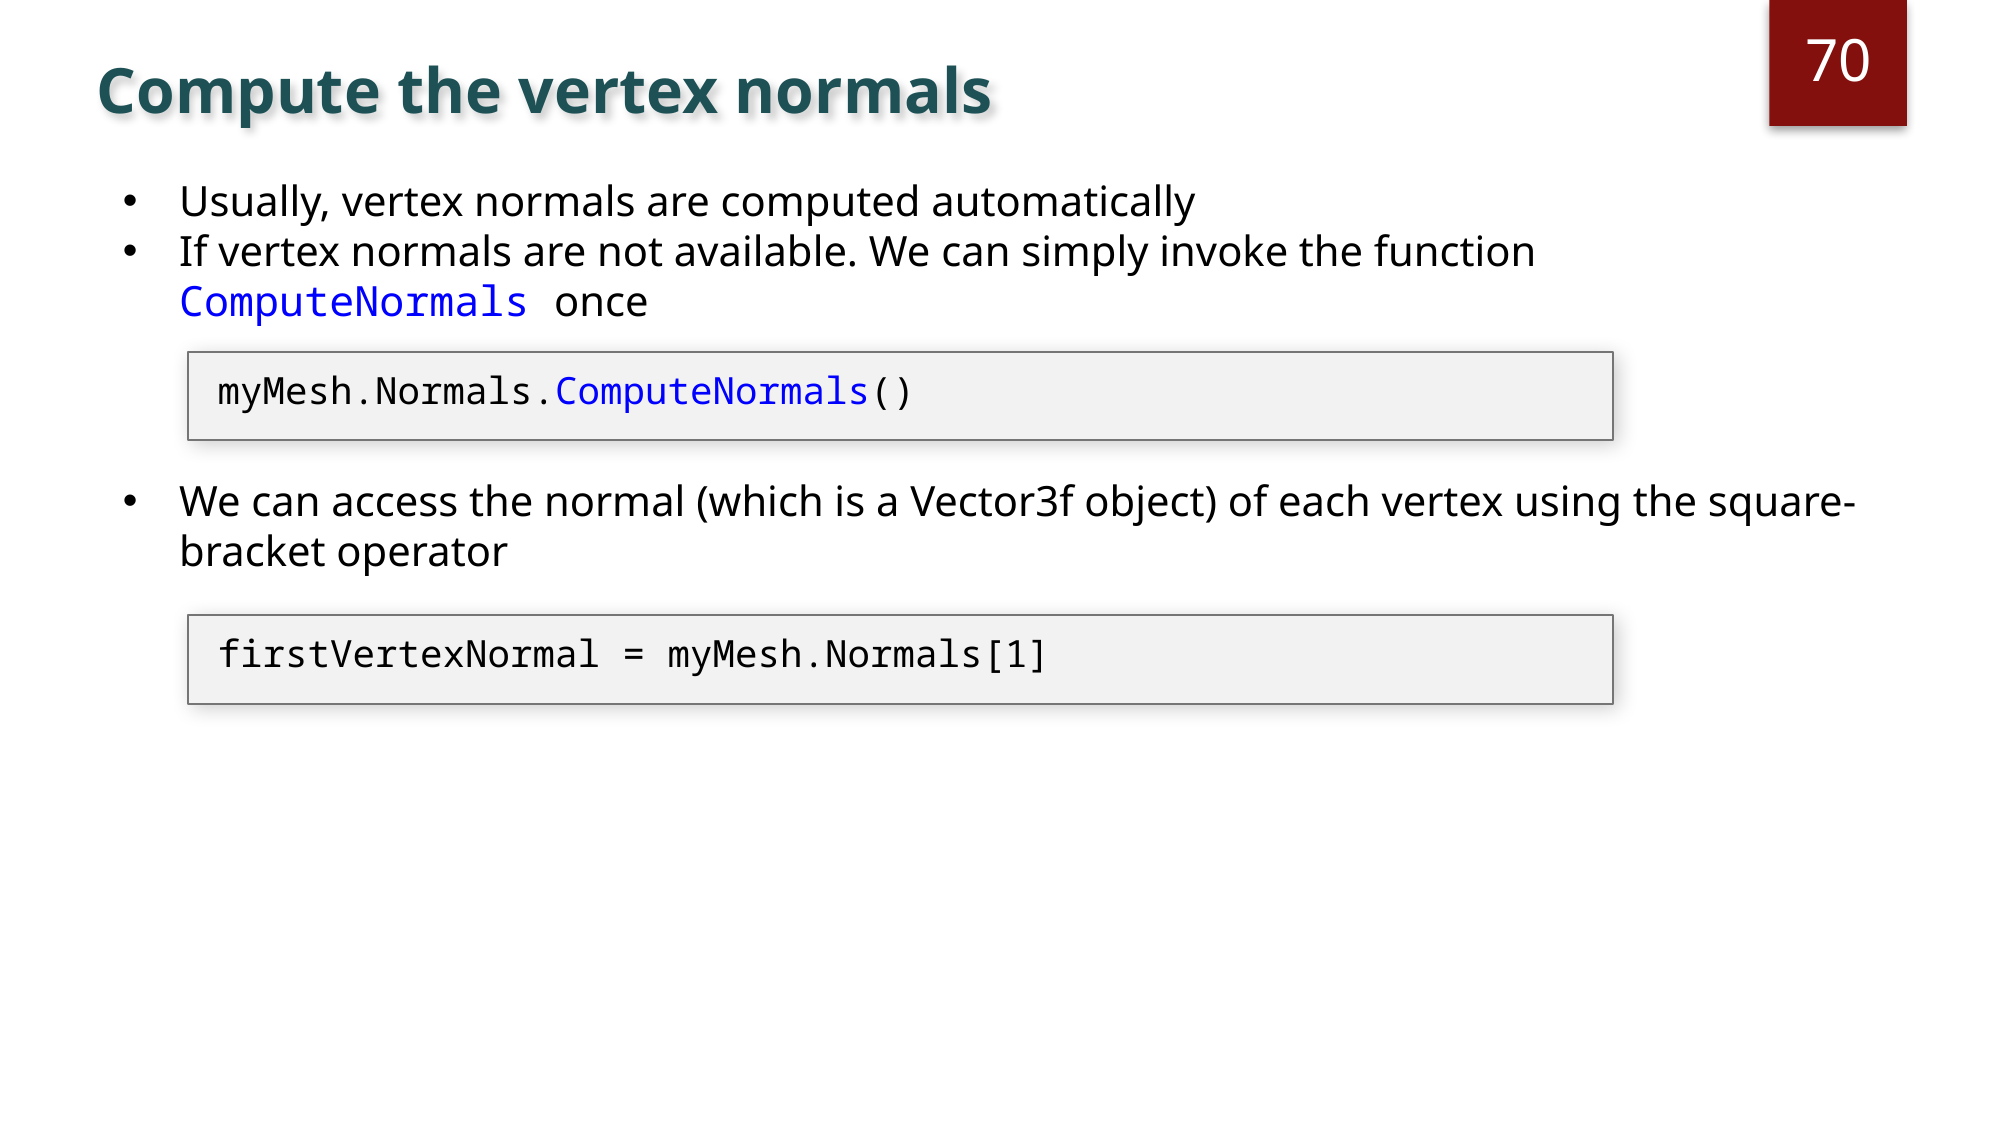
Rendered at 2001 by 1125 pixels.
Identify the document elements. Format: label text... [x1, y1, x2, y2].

text_box firstVertexNormal = myMesh.Normals[1] [187, 615, 1614, 704]
slide_number 70 [1769, 0, 1907, 126]
title Compute the vertex normals [81, 43, 1719, 149]
text_box Usually, vertex normals are computed automatically If vertex normals are not available. We can simply invoke the function ComputeNormals once We can access the normal (which is a Vector3f object) of each vertex using the square-bracket operator [108, 167, 1874, 583]
text_box myMesh.Normals.ComputeNormals() [187, 351, 1614, 441]
